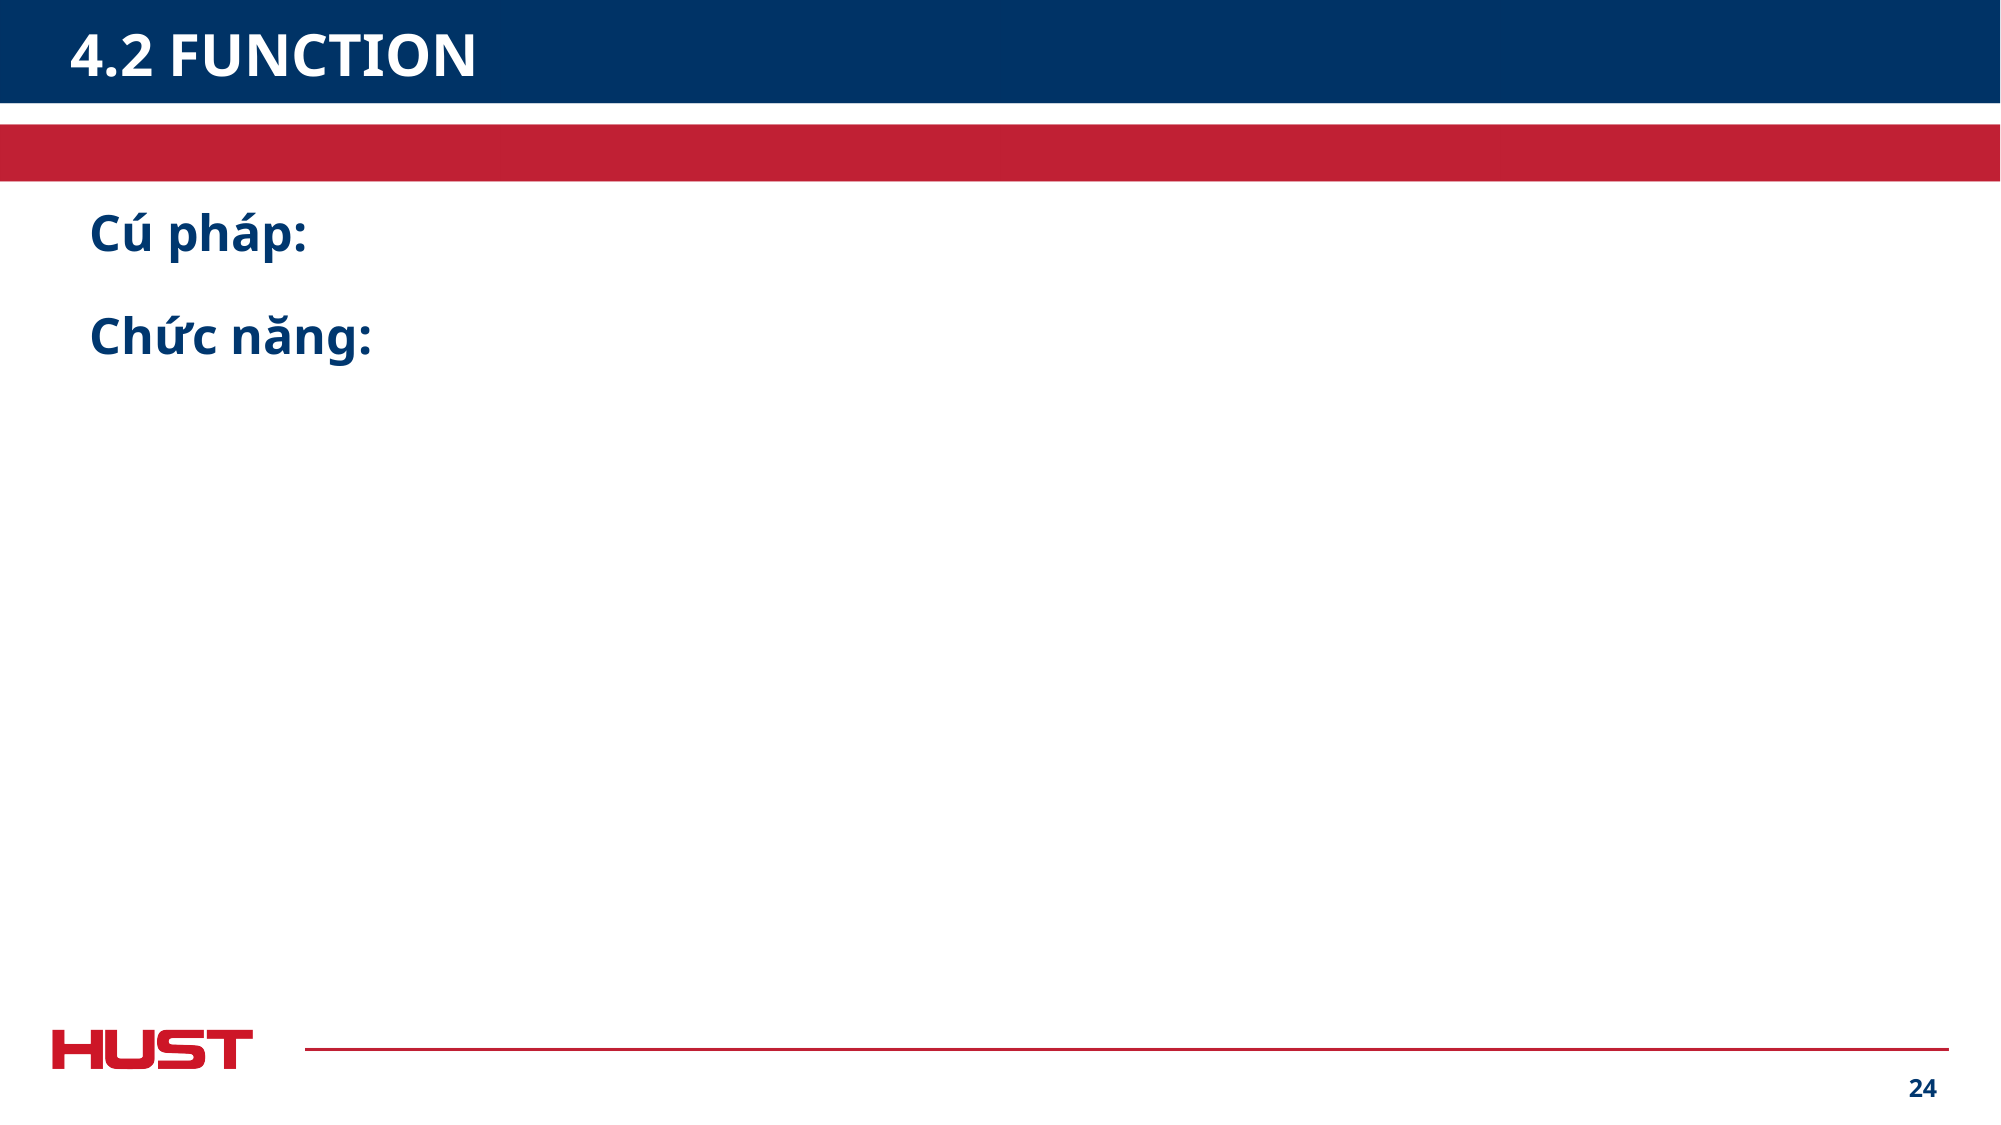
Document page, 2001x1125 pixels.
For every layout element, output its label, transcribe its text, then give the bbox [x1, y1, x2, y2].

text_box Chức năng: [0, 297, 2000, 372]
picture [0, 0, 2001, 1125]
text_box Cú pháp: [0, 193, 2000, 269]
slide_number 24 [1502, 1065, 1953, 1125]
title 4.2 FUNCTION [55, 18, 1945, 90]
